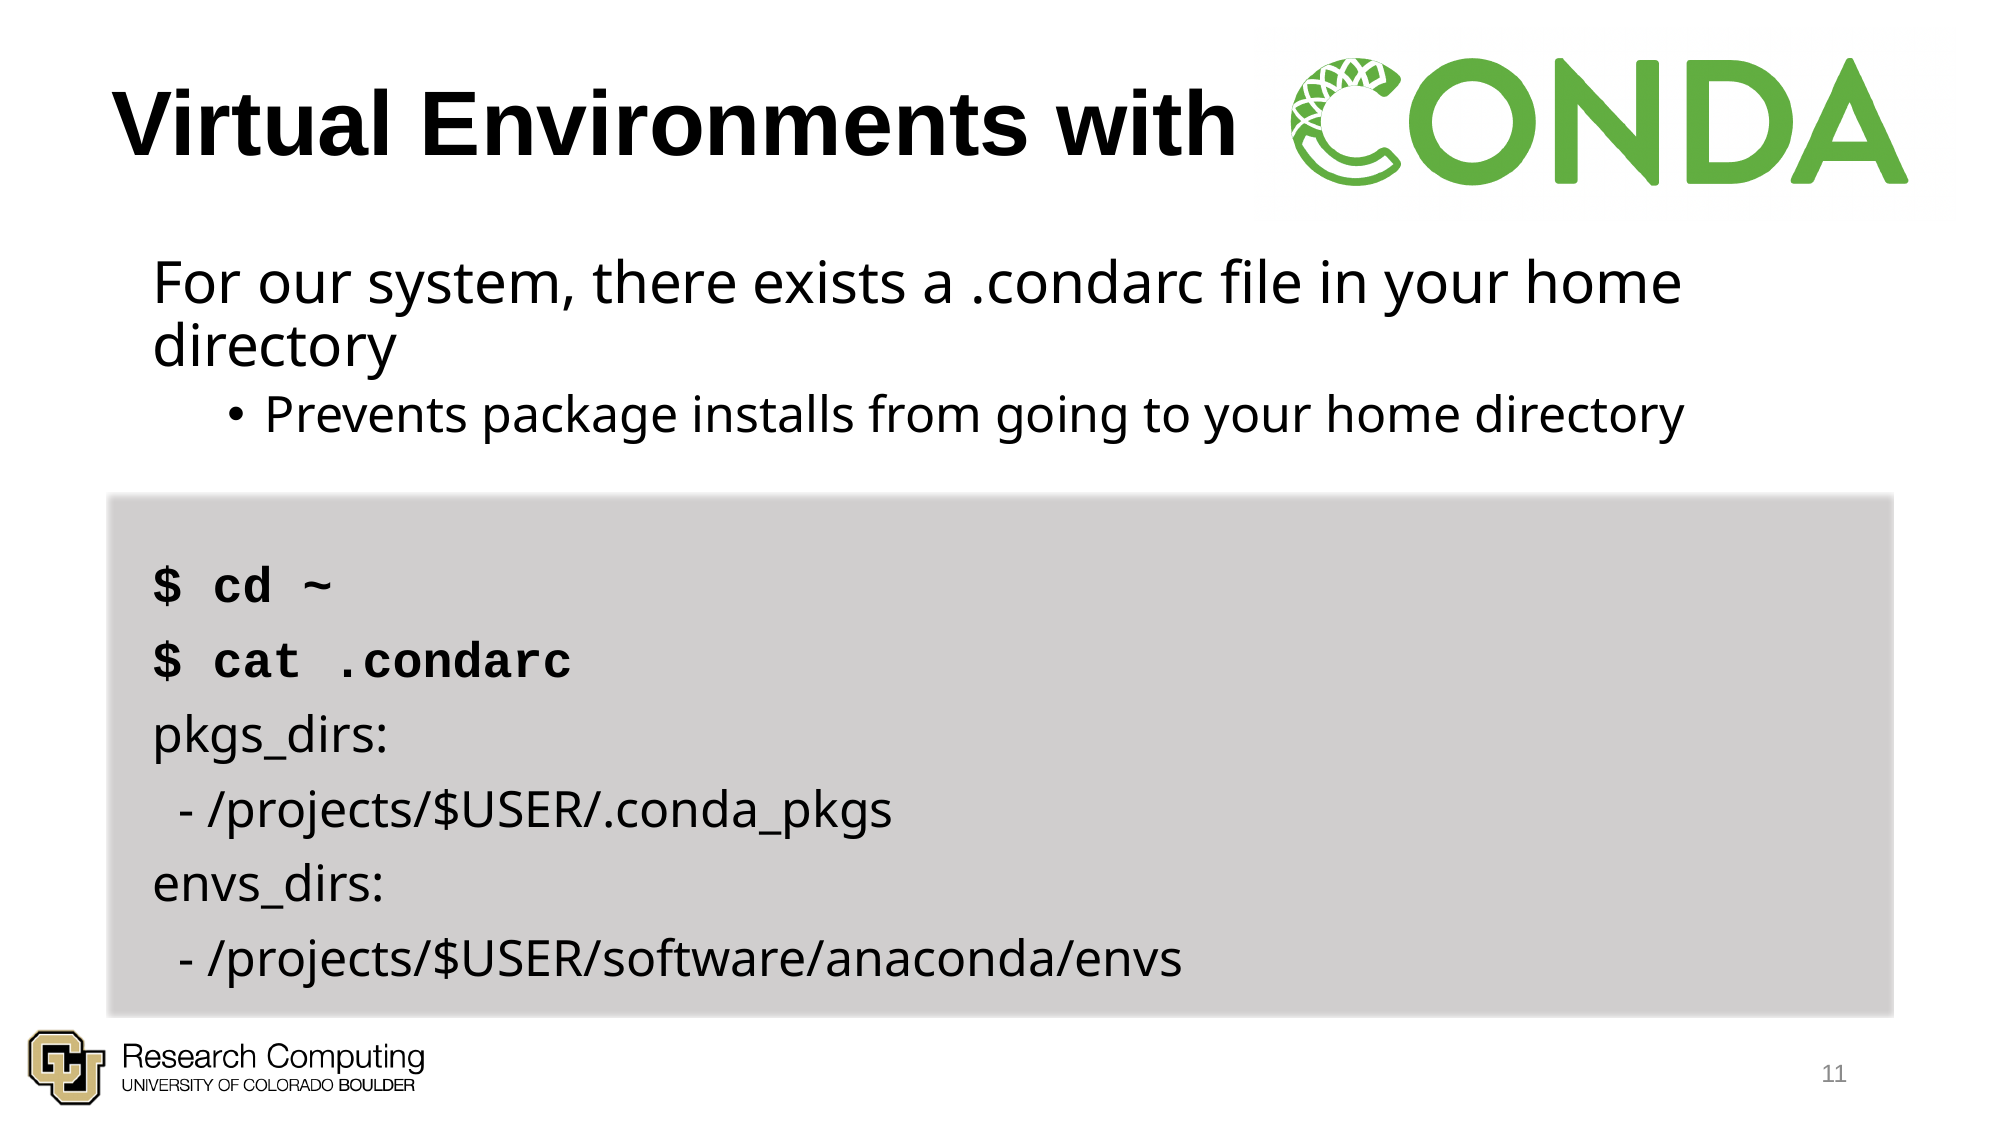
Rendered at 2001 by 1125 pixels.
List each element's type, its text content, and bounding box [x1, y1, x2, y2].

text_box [106, 441, 1894, 1018]
list For our system, there exists a .condarc file in your home directory Prevents package installs from going to your home directory [137, 245, 1863, 441]
picture [0, 1024, 775, 1121]
slide_number 11 [1412, 1042, 1863, 1103]
picture [1254, 27, 1956, 221]
title Virtual Environments with Conda [96, 17, 1821, 235]
